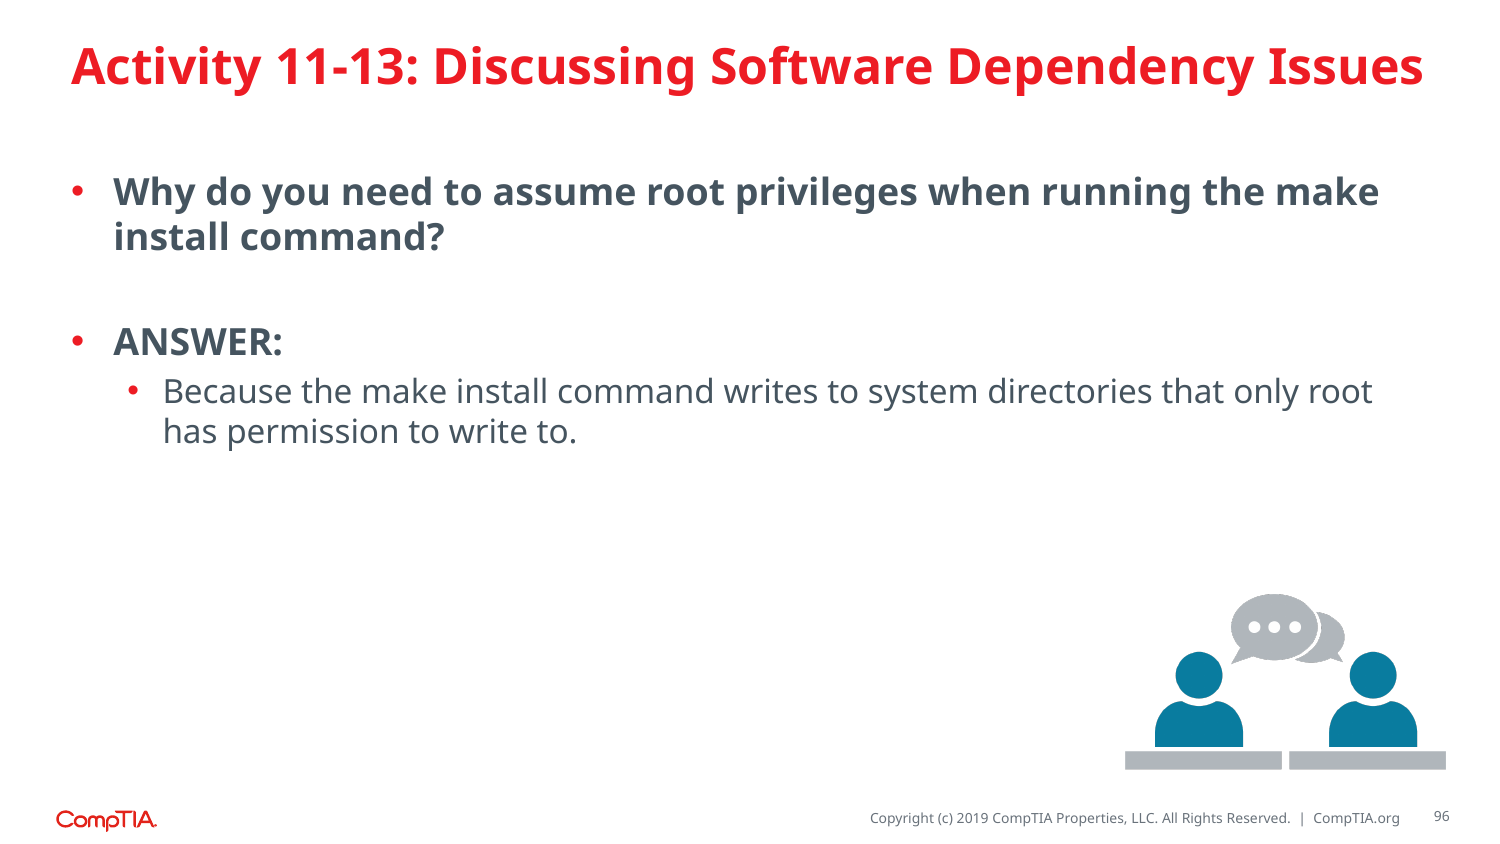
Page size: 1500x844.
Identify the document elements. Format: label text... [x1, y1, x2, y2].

slide_number 96 [1407, 800, 1450, 835]
list Why do you need to assume root privileges when running the make install command? ANSWER: Because the make install command writes to system directories that only root has permission to write to. [56, 160, 1444, 768]
picture [1124, 593, 1446, 770]
title Activity 11-13: Discussing Software Dependency Issues [56, 12, 1450, 117]
